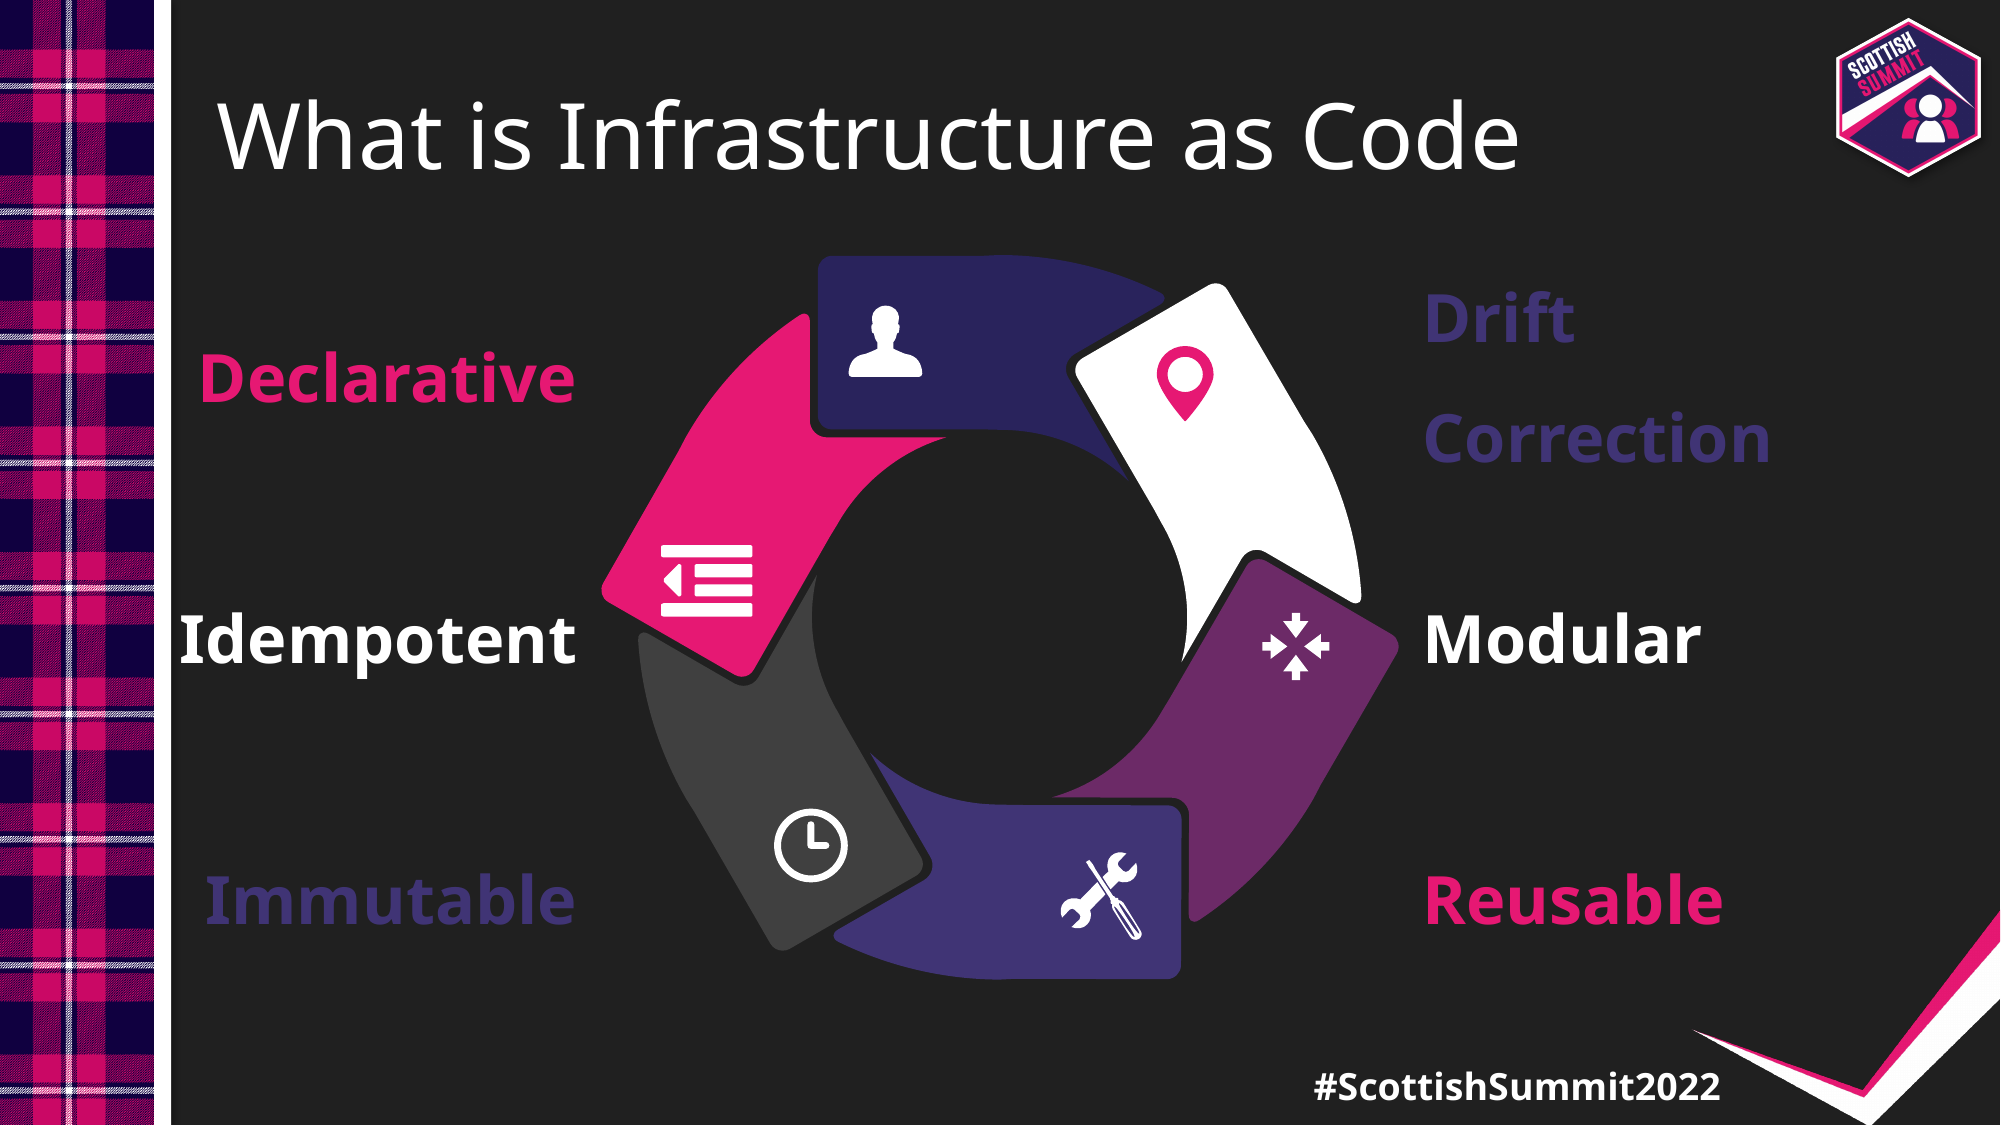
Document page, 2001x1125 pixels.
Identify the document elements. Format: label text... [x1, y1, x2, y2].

text_box Modular [1422, 556, 1915, 677]
text_box Immutable [84, 817, 578, 938]
picture [1827, 16, 1990, 179]
picture [1666, 843, 2001, 1125]
title What is Infrastructure as Code [201, 30, 1927, 249]
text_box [1059, 851, 1149, 949]
picture [0, 0, 154, 1125]
picture [1705, 1078, 1713, 1088]
text_box Reusable [1422, 817, 1915, 938]
text_box Drift Correction [1422, 235, 1915, 476]
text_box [599, 254, 1401, 980]
text_box Idempotent [84, 556, 578, 677]
text_box Declarative [84, 295, 578, 416]
